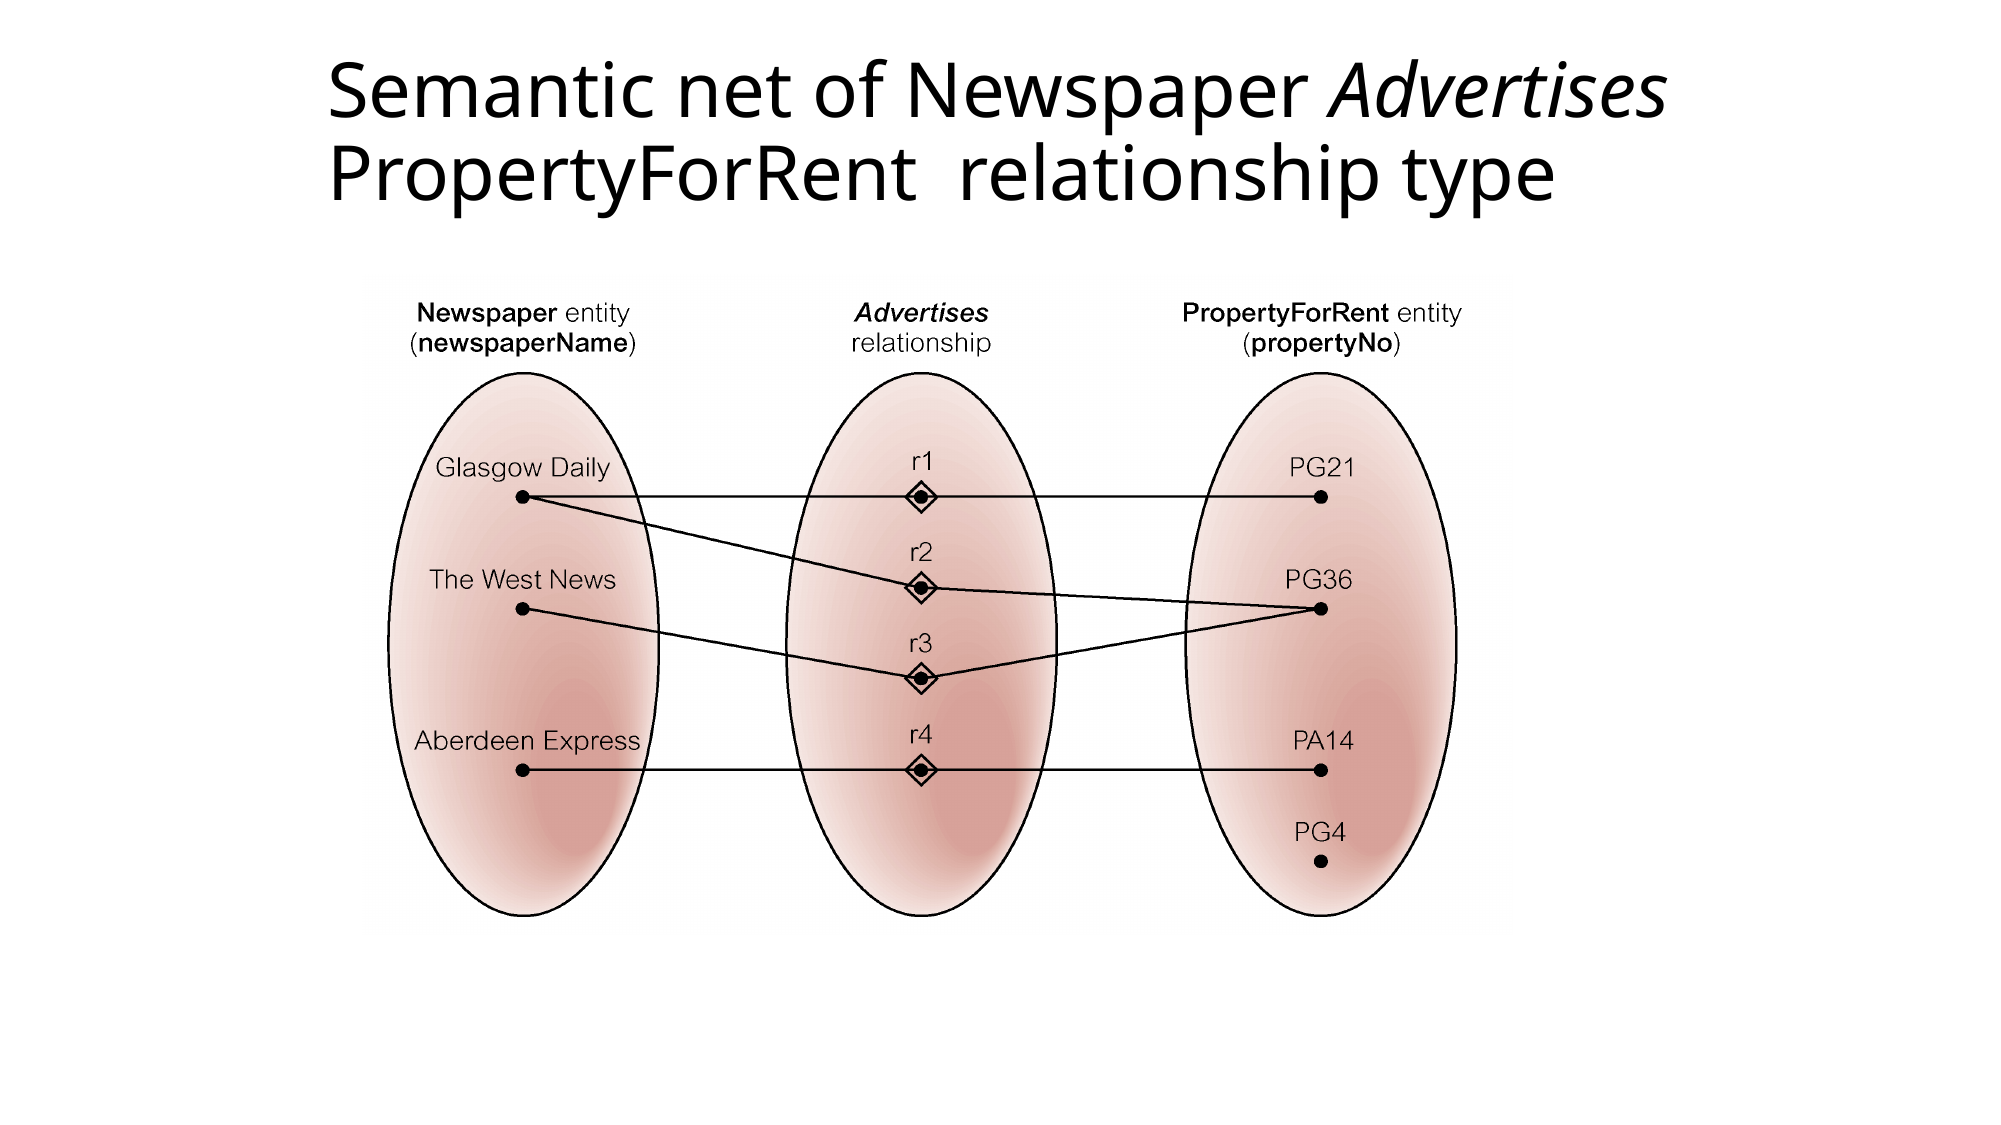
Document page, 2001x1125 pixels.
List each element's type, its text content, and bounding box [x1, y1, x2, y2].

title Semantic net of Newspaper Advertises PropertyForRent relationship type [312, 43, 1688, 225]
picture [362, 274, 1513, 935]
